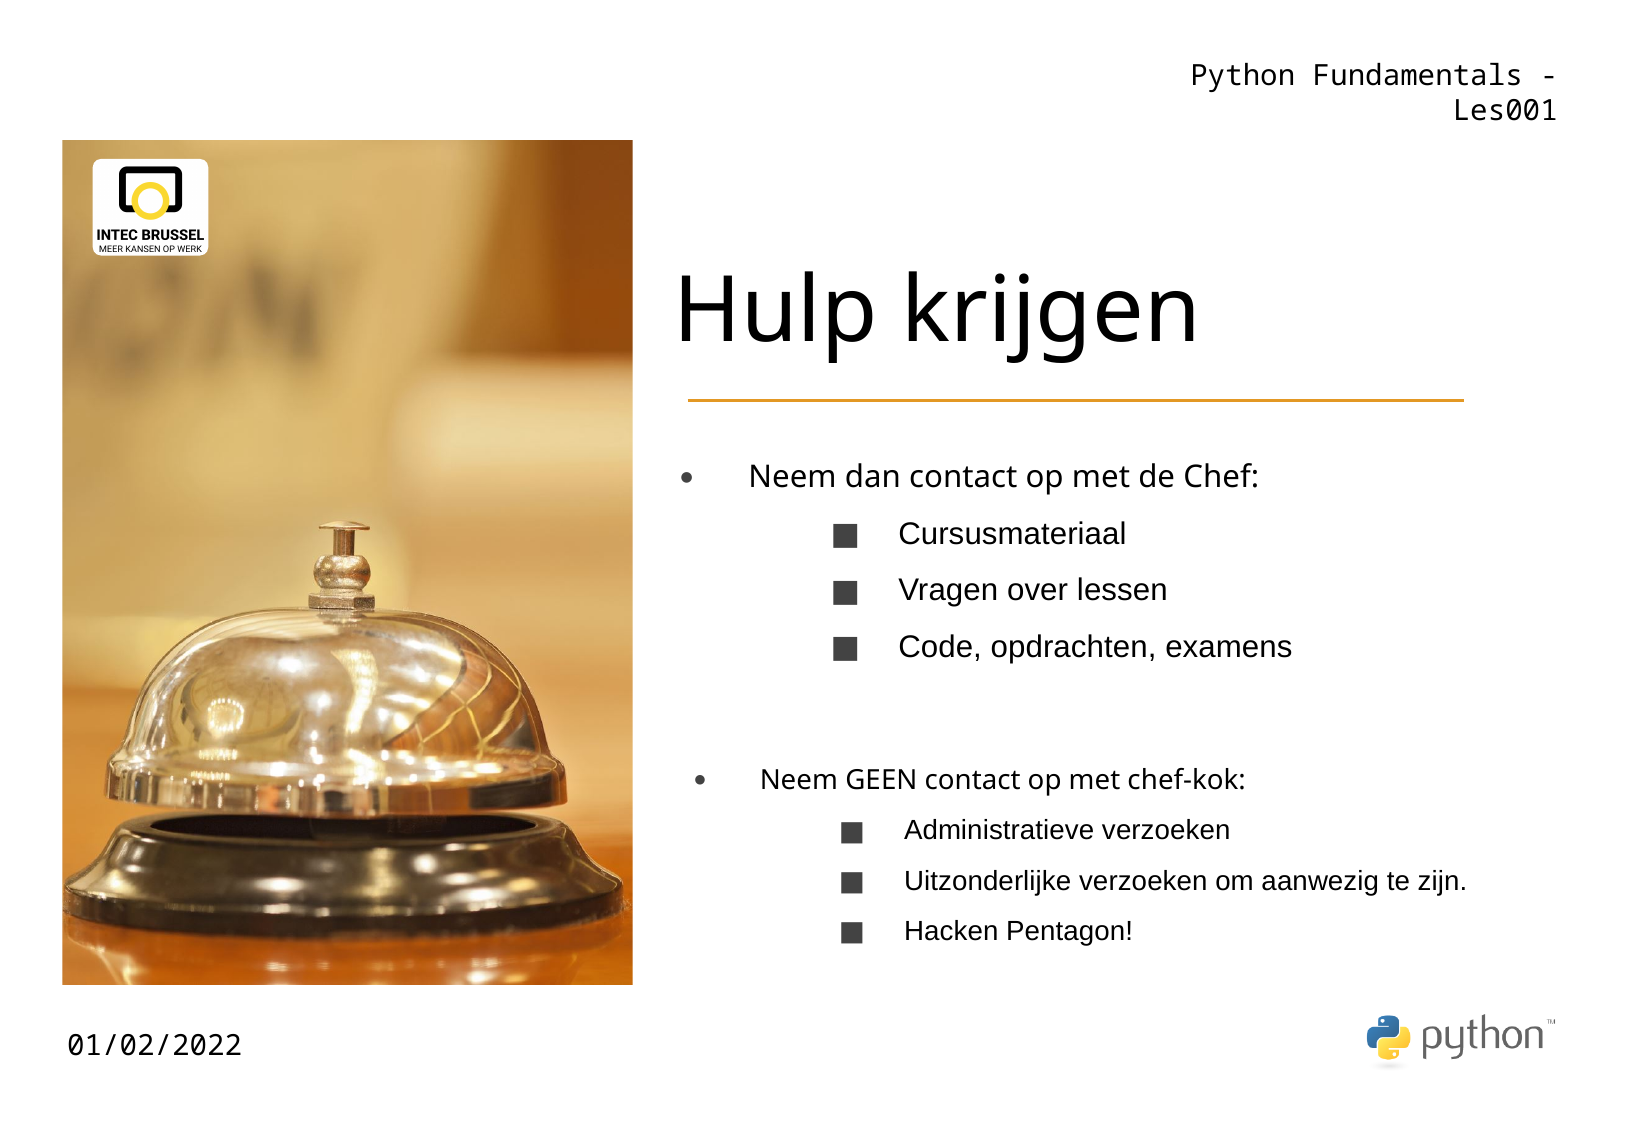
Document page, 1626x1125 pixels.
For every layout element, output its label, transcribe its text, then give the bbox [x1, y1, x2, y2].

text_box 01/02/2022 [52, 1011, 568, 1083]
list Neem GEEN contact op met chef-kok: Administratieve verzoeken Uitzonderlijke verzoeken om aanwezig te zijn. Hacken Pentagon! [687, 748, 1535, 964]
text_box Python Fundamentals - Les001 [1057, 41, 1573, 113]
list Neem dan contact op met de Chef: Cursusmateriaal Vragen over lessen Code, opdrachten, examens [673, 420, 1499, 705]
picture [1335, 1002, 1574, 1084]
title Hulp krijgen [673, 218, 1484, 377]
picture [62, 140, 633, 985]
